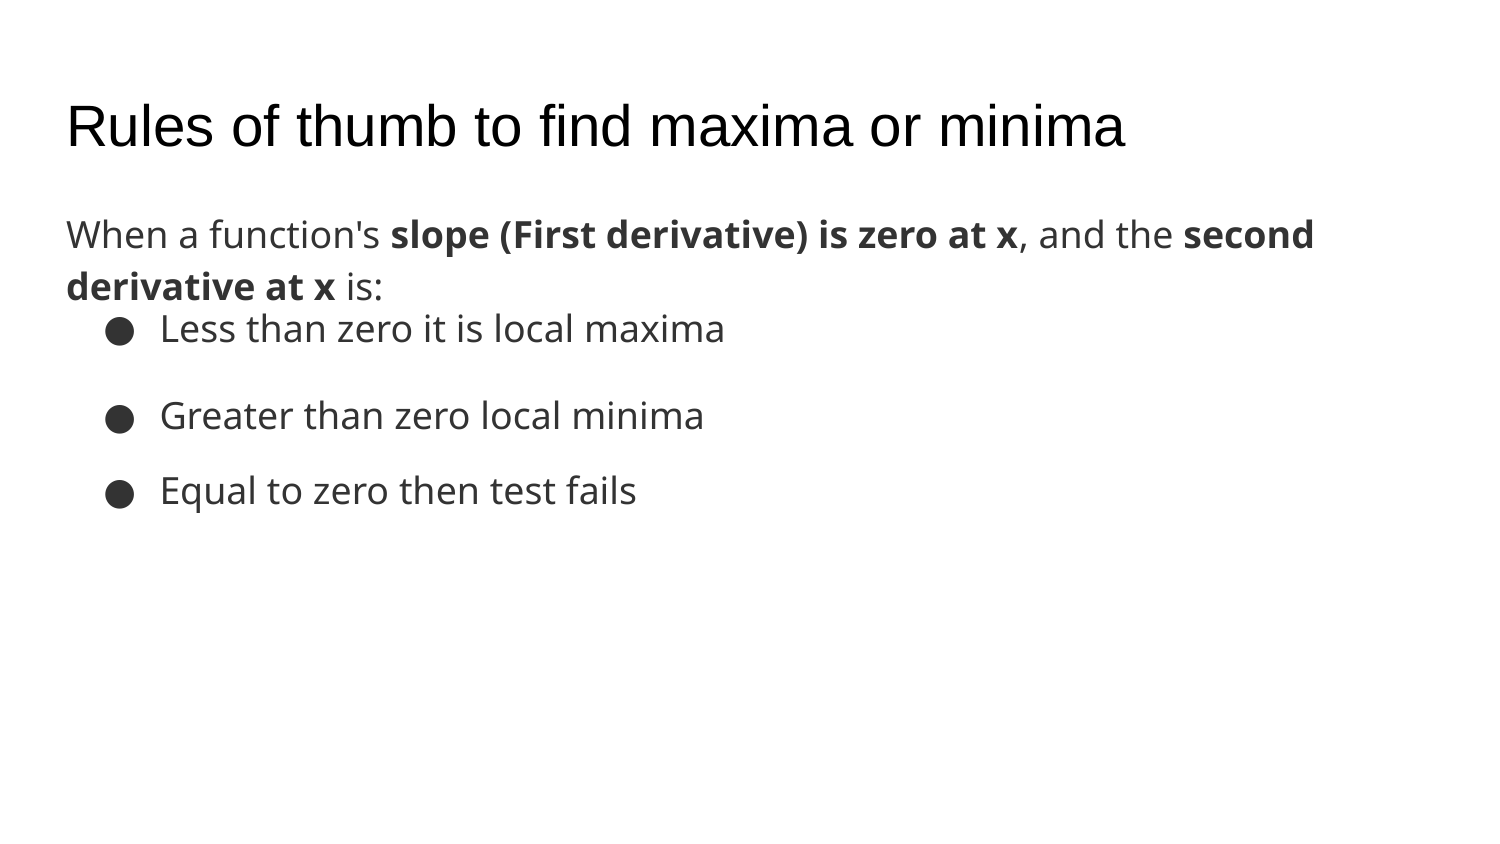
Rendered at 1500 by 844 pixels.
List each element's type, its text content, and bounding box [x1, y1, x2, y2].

text_box Less than zero it is local maxima [69, 282, 1483, 370]
title Rules of thumb to find maxima or minima [51, 72, 1449, 167]
text_box Greater than zero local minima [69, 370, 1483, 445]
text_box Equal to zero then test fails [69, 445, 1483, 547]
list When a function's slope (First derivative) is zero at x, and the second derivative at x is: [51, 189, 1490, 283]
